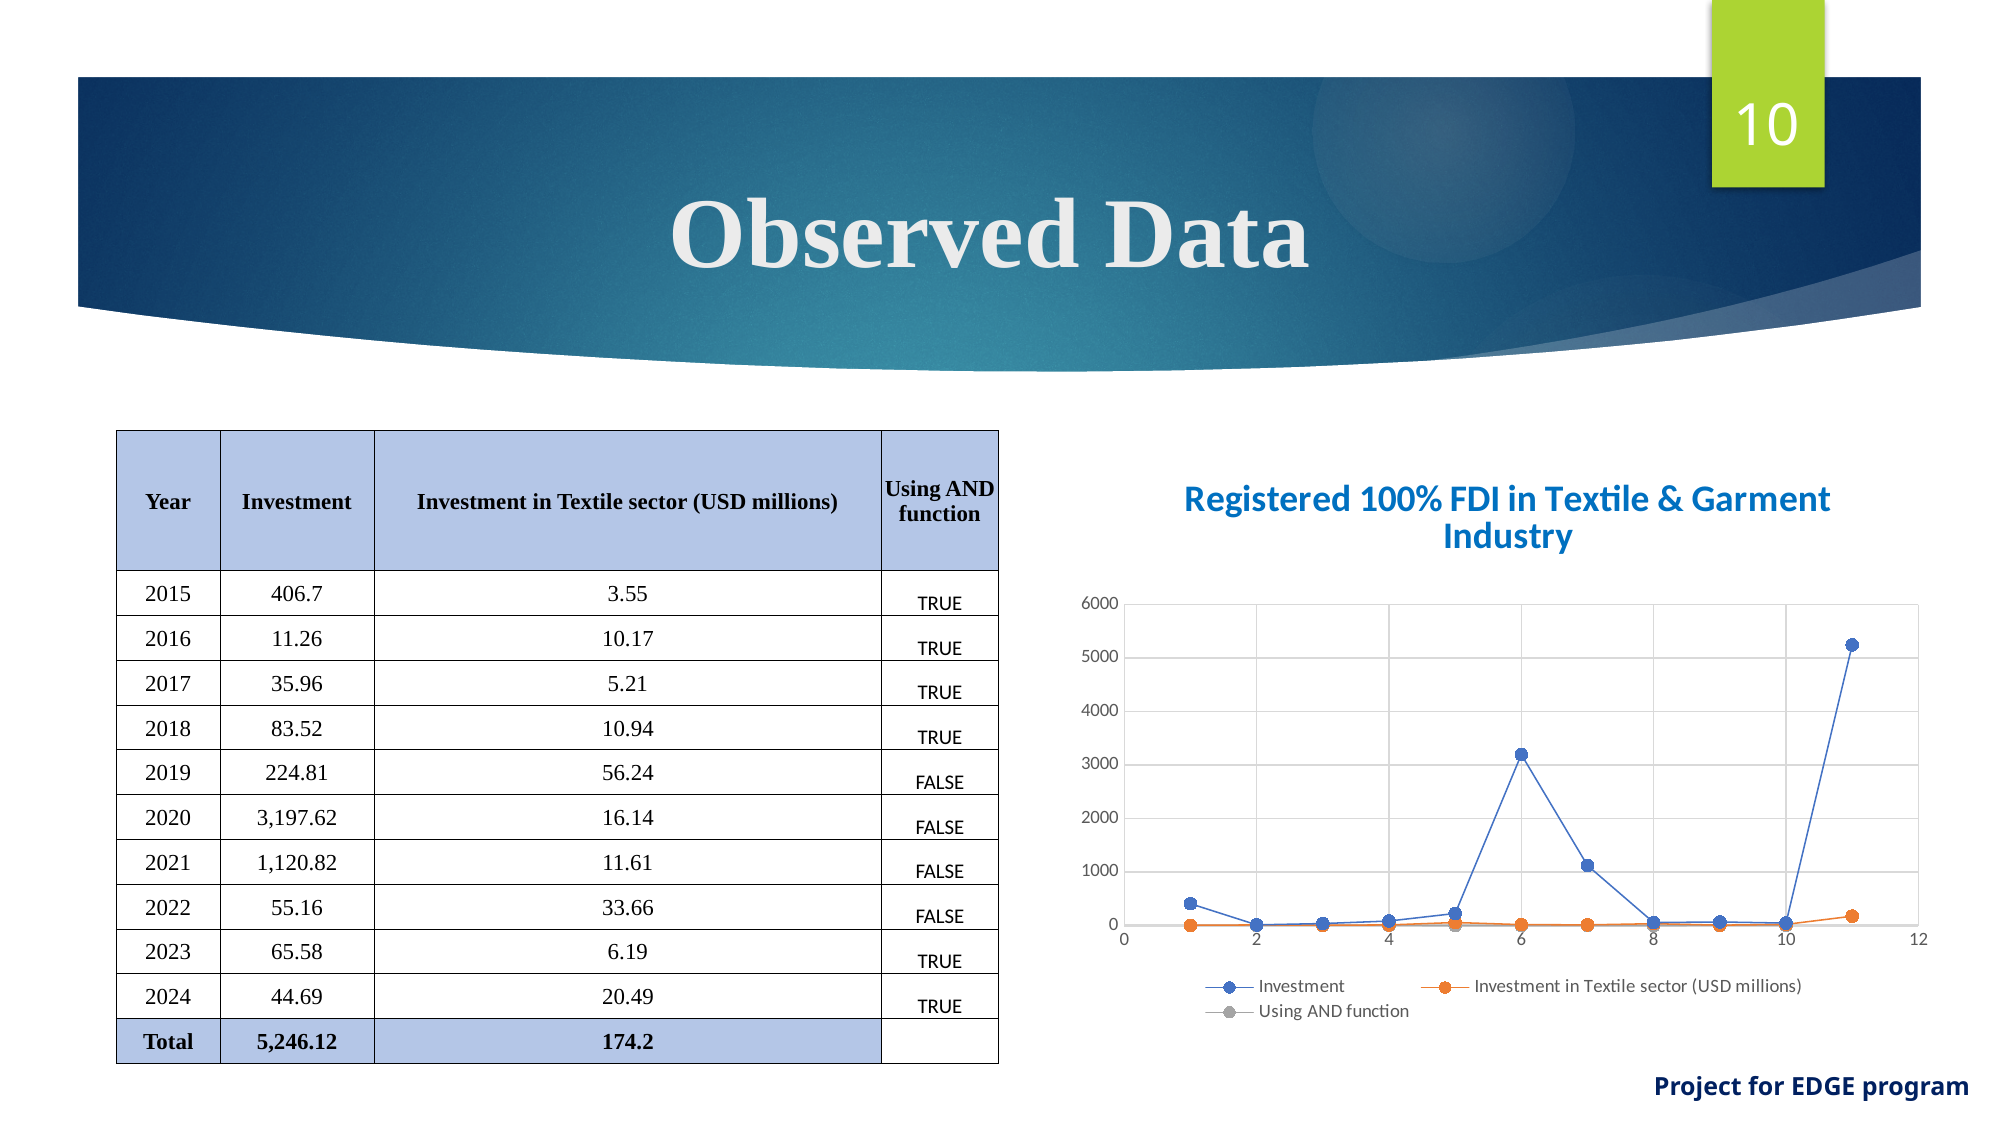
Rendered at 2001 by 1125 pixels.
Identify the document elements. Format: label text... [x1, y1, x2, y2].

table_cell TRUE [882, 930, 998, 973]
title Observed Data [271, 169, 1709, 286]
table_cell 6.19 [375, 930, 881, 973]
table_cell 10.94 [375, 706, 881, 749]
table_cell [882, 1019, 998, 1063]
table_cell TRUE [882, 571, 998, 615]
table_cell 2016 [117, 616, 220, 660]
table_cell 2021 [117, 840, 220, 884]
table_cell TRUE [882, 706, 998, 749]
table_cell 2017 [117, 661, 220, 705]
table_cell 2018 [117, 706, 220, 749]
table_cell FALSE [882, 795, 998, 839]
chart [1062, 467, 1946, 1028]
table_cell 56.24 [375, 750, 881, 794]
table_header Using AND function [882, 431, 998, 570]
table_cell 2020 [117, 795, 220, 839]
table_cell 83.52 [221, 706, 374, 749]
table_cell TRUE [882, 661, 998, 705]
table_cell 174.2 [375, 1019, 881, 1063]
table_cell 3.55 [375, 571, 881, 615]
table_cell FALSE [882, 885, 998, 929]
table_cell 224.81 [221, 750, 374, 794]
table_cell 55.16 [221, 885, 374, 929]
table_cell 406.7 [221, 571, 374, 615]
table_header Investment in Textile sector (USD millions) [375, 431, 881, 570]
table_header Investment [221, 431, 374, 570]
table_cell 11.61 [375, 840, 881, 884]
table_cell 2019 [117, 750, 220, 794]
table_cell 35.96 [221, 661, 374, 705]
table_cell 44.69 [221, 974, 374, 1018]
table_cell FALSE [882, 750, 998, 794]
table_cell 2023 [117, 930, 220, 973]
table_cell 5.21 [375, 661, 881, 705]
table_cell 5,246.12 [221, 1019, 374, 1063]
table_cell FALSE [882, 840, 998, 884]
table_cell 16.14 [375, 795, 881, 839]
table_cell Total [117, 1019, 220, 1063]
table_cell 3,197.62 [221, 795, 374, 839]
table_cell 2024 [117, 974, 220, 1018]
footer Project for EDGE program [1638, 1062, 1997, 1113]
table_header Year [117, 431, 220, 570]
table_cell 65.58 [221, 930, 374, 973]
table_cell 33.66 [375, 885, 881, 929]
table_cell TRUE [882, 974, 998, 1018]
table_cell 2022 [117, 885, 220, 929]
table_cell 2015 [117, 571, 220, 615]
slide_number 10 [1698, 48, 1836, 175]
table_cell 10.17 [375, 616, 881, 660]
table_cell TRUE [882, 616, 998, 660]
table_cell 20.49 [375, 974, 881, 1018]
table_cell 1,120.82 [221, 840, 374, 884]
table_cell 11.26 [221, 616, 374, 660]
